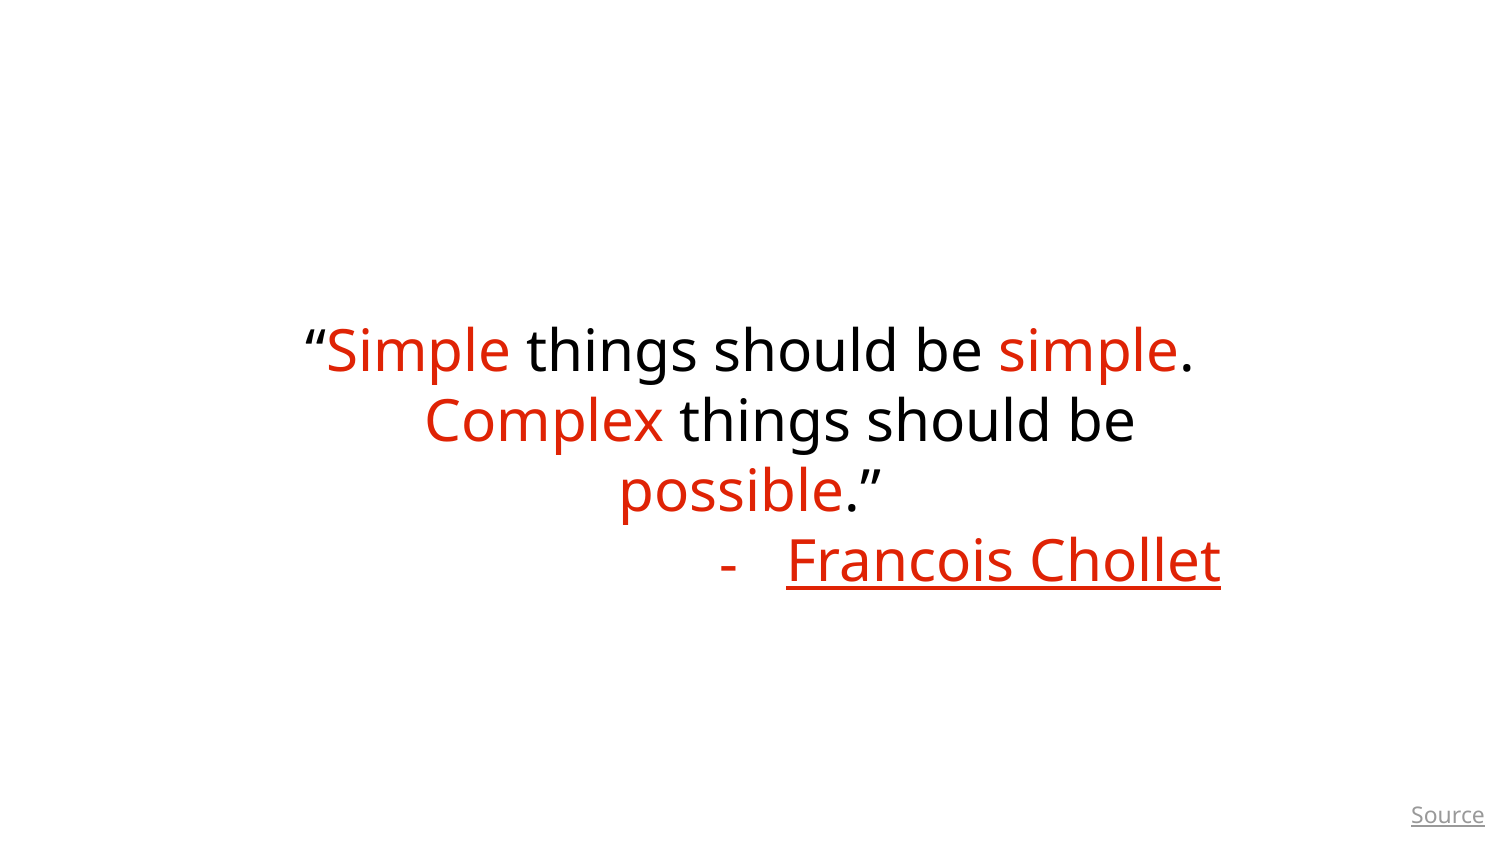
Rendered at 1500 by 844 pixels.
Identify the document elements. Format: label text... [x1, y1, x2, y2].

title “Simple things should be simple. Complex things should be possible.” Francois Chollet [263, 297, 1237, 546]
text_box Source [1365, 785, 1500, 844]
